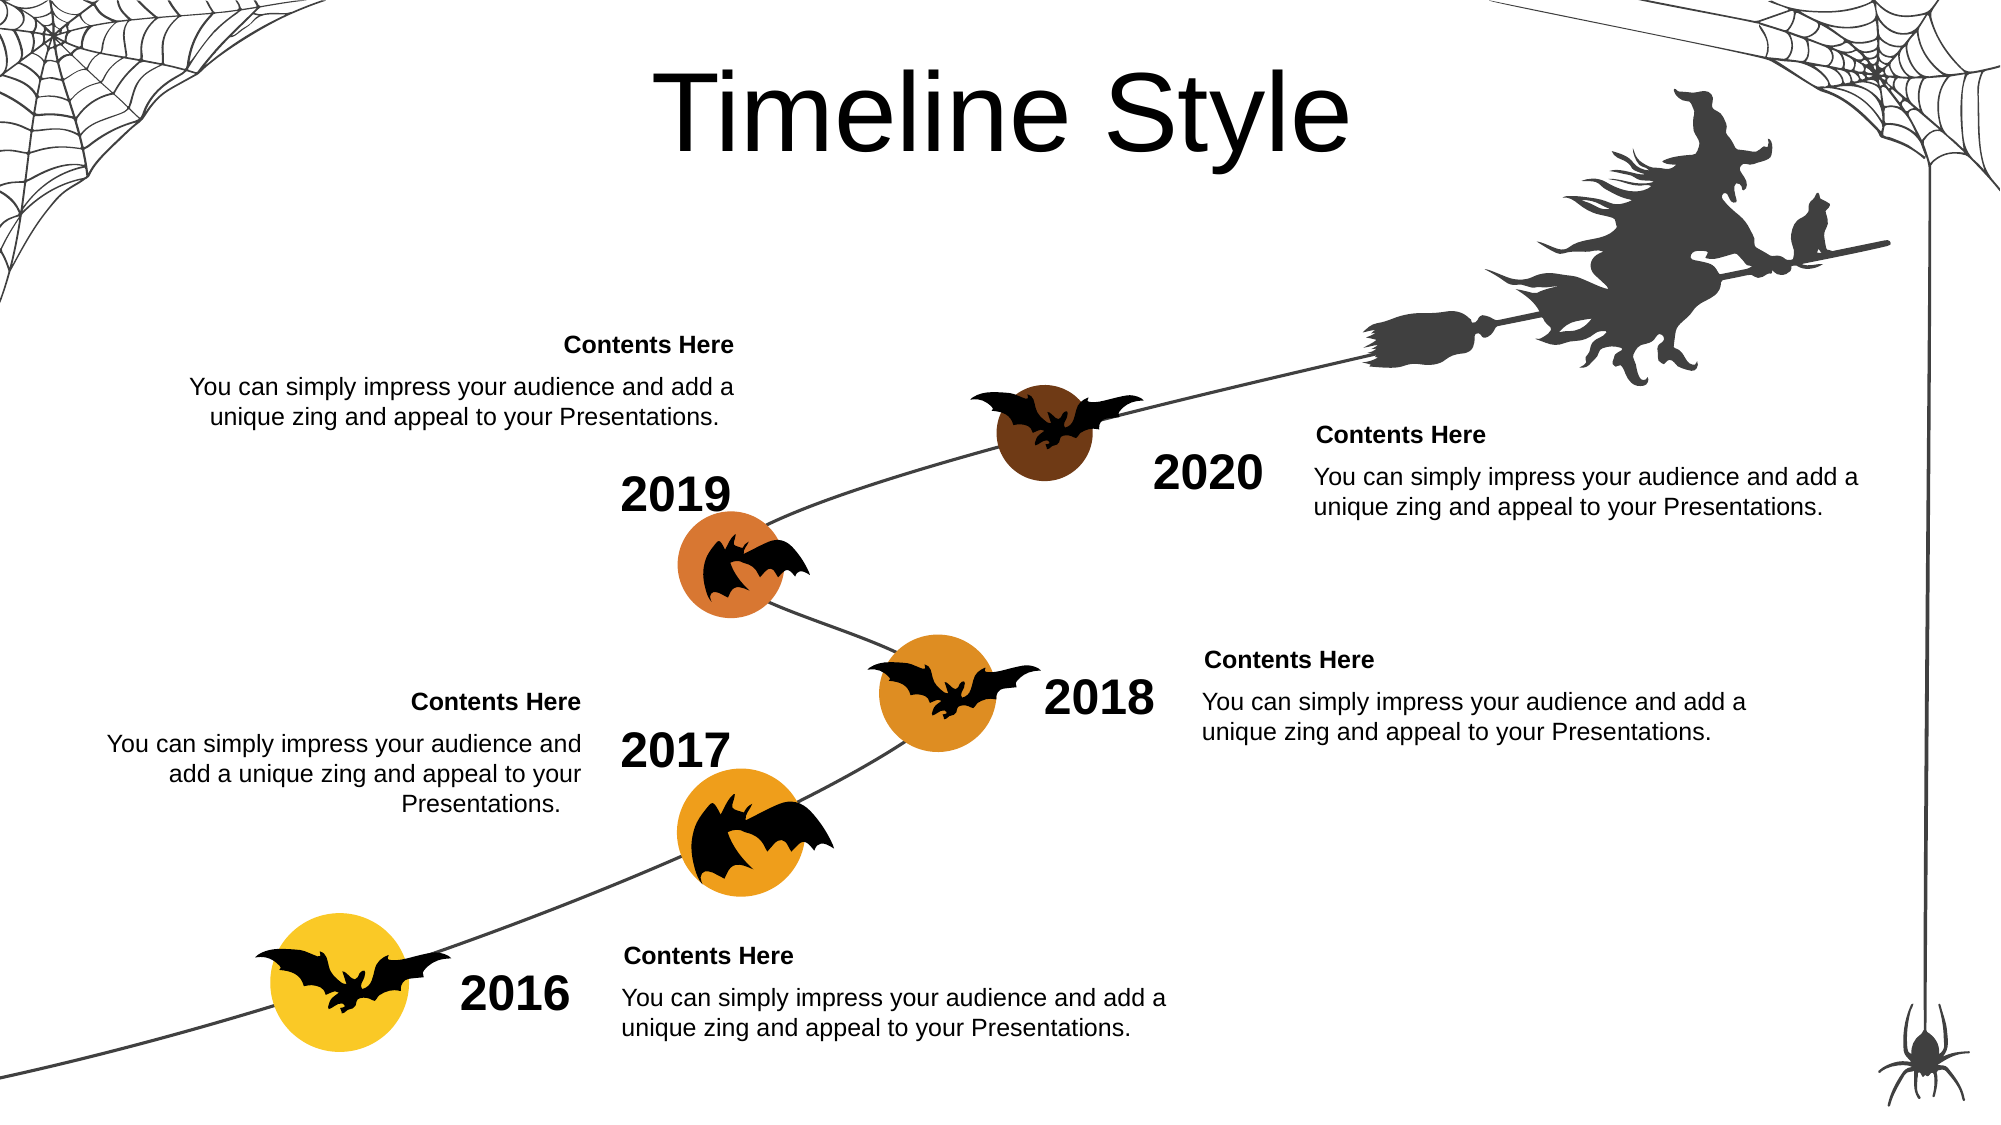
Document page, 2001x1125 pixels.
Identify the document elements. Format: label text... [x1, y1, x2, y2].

text_box [269, 961, 411, 1053]
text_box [1186, 635, 1824, 754]
text_box [691, 794, 835, 885]
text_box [67, 678, 600, 827]
text_box [255, 948, 452, 1014]
text_box [878, 672, 998, 754]
text_box [1014, 383, 1082, 427]
text_box [675, 768, 806, 898]
text_box 2016 [438, 953, 592, 1028]
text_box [1298, 410, 1935, 529]
text_box [732, 354, 1418, 802]
text_box 2018 [1023, 657, 1176, 732]
text_box [867, 662, 1041, 720]
text_box 2020 [1131, 431, 1285, 507]
list Timeline Style [53, 46, 1952, 184]
text_box [703, 534, 810, 602]
text_box [886, 633, 994, 697]
text_box [1361, 88, 1891, 387]
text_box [605, 932, 1243, 1051]
text_box [970, 392, 1144, 450]
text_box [127, 321, 753, 440]
text_box 2017 [600, 709, 753, 785]
text_box [995, 413, 1094, 483]
text_box [0, 930, 291, 1079]
text_box [326, 785, 695, 958]
text_box 2019 [599, 454, 753, 529]
text_box [676, 514, 786, 620]
text_box [278, 912, 406, 988]
